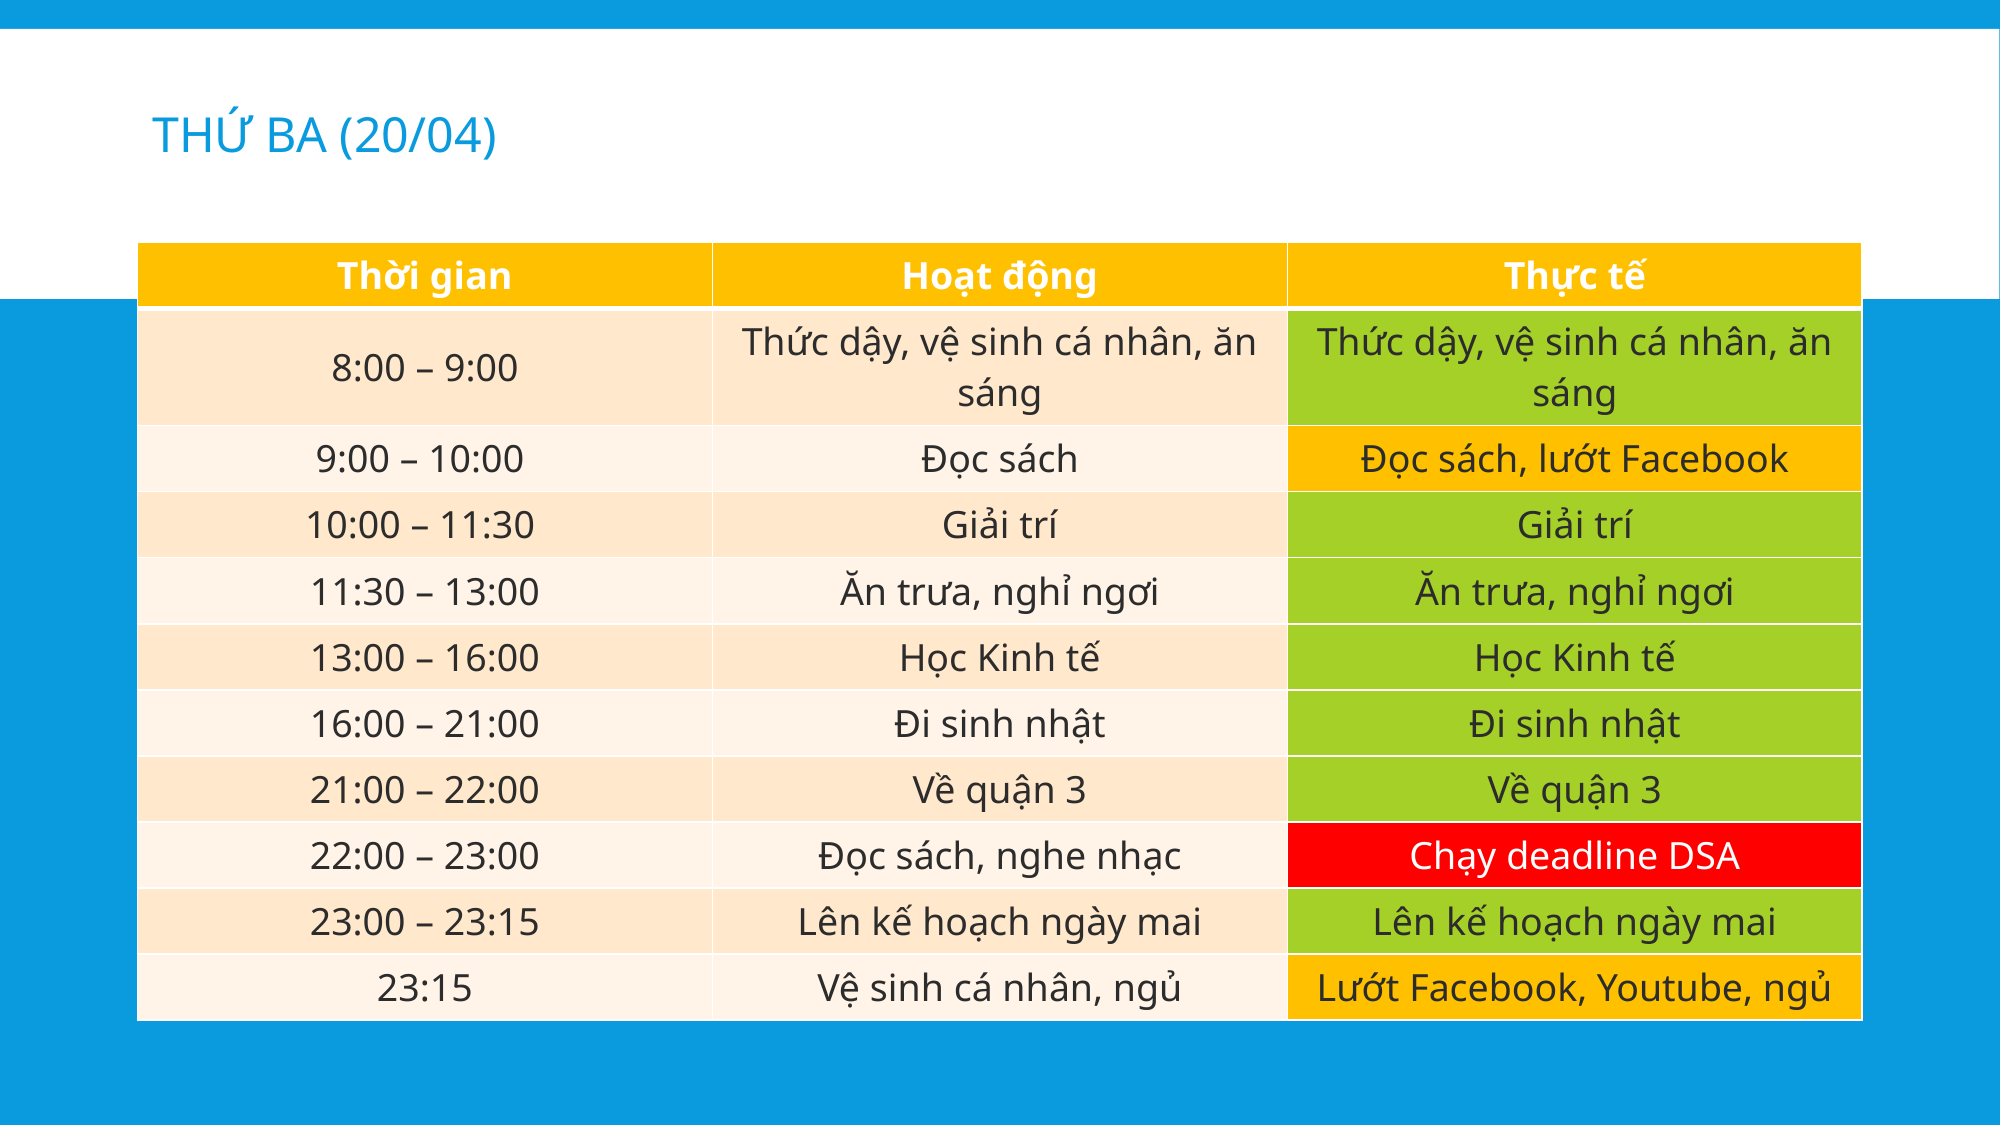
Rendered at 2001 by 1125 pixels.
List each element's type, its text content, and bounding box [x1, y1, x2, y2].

table_header Thời gian [138, 243, 712, 306]
table_cell Thức dậy, vệ sinh cá nhân, ăn sáng [713, 311, 1287, 425]
table_cell Chạy deadline DSA [1288, 823, 1861, 887]
table_cell Đọc sách [713, 426, 1287, 491]
table_cell Học Kinh tế [713, 625, 1287, 689]
table_header Thực tế [1288, 243, 1861, 306]
table_cell Về quận 3 [713, 757, 1287, 821]
table_cell Giải trí [713, 492, 1287, 557]
table_cell Vệ sinh cá nhân, ngủ [713, 955, 1287, 1019]
table_header Hoạt động [713, 243, 1287, 306]
table_cell 16:00 – 21:00 [138, 691, 712, 755]
table_cell 10:00 – 11:30 [138, 492, 712, 557]
table_cell 13:00 – 16:00 [138, 625, 712, 689]
table_cell Lên kế hoạch ngày mai [713, 889, 1287, 953]
table_cell Về quận 3 [1288, 757, 1861, 821]
table_cell 21:00 – 22:00 [138, 757, 712, 821]
table_cell Đi sinh nhật [1288, 691, 1861, 755]
table_cell 8:00 – 9:00 [138, 311, 712, 425]
table_cell Đi sinh nhật [713, 691, 1287, 755]
table_cell Ăn trưa, nghỉ ngơi [713, 558, 1287, 623]
table_cell Đọc sách, lướt Facebook [1288, 426, 1861, 491]
table_cell 9:00 – 10:00 [138, 426, 712, 491]
table_cell Ăn trưa, nghỉ ngơi [1288, 558, 1861, 623]
table_cell Học Kinh tế [1288, 625, 1861, 689]
title THỨ BA (20/04) [137, 104, 741, 171]
table_cell Thức dậy, vệ sinh cá nhân, ăn sáng [1288, 311, 1861, 425]
table_cell 11:30 – 13:00 [138, 558, 712, 623]
table_cell Đọc sách, nghe nhạc [713, 823, 1287, 887]
table_cell Lướt Facebook, Youtube, ngủ [1288, 955, 1861, 1019]
table_cell 23:00 – 23:15 [138, 889, 712, 953]
table_cell 22:00 – 23:00 [138, 823, 712, 887]
table_cell 23:15 [138, 955, 712, 1019]
table_cell Giải trí [1288, 492, 1861, 557]
table_cell Lên kế hoạch ngày mai [1288, 889, 1861, 953]
